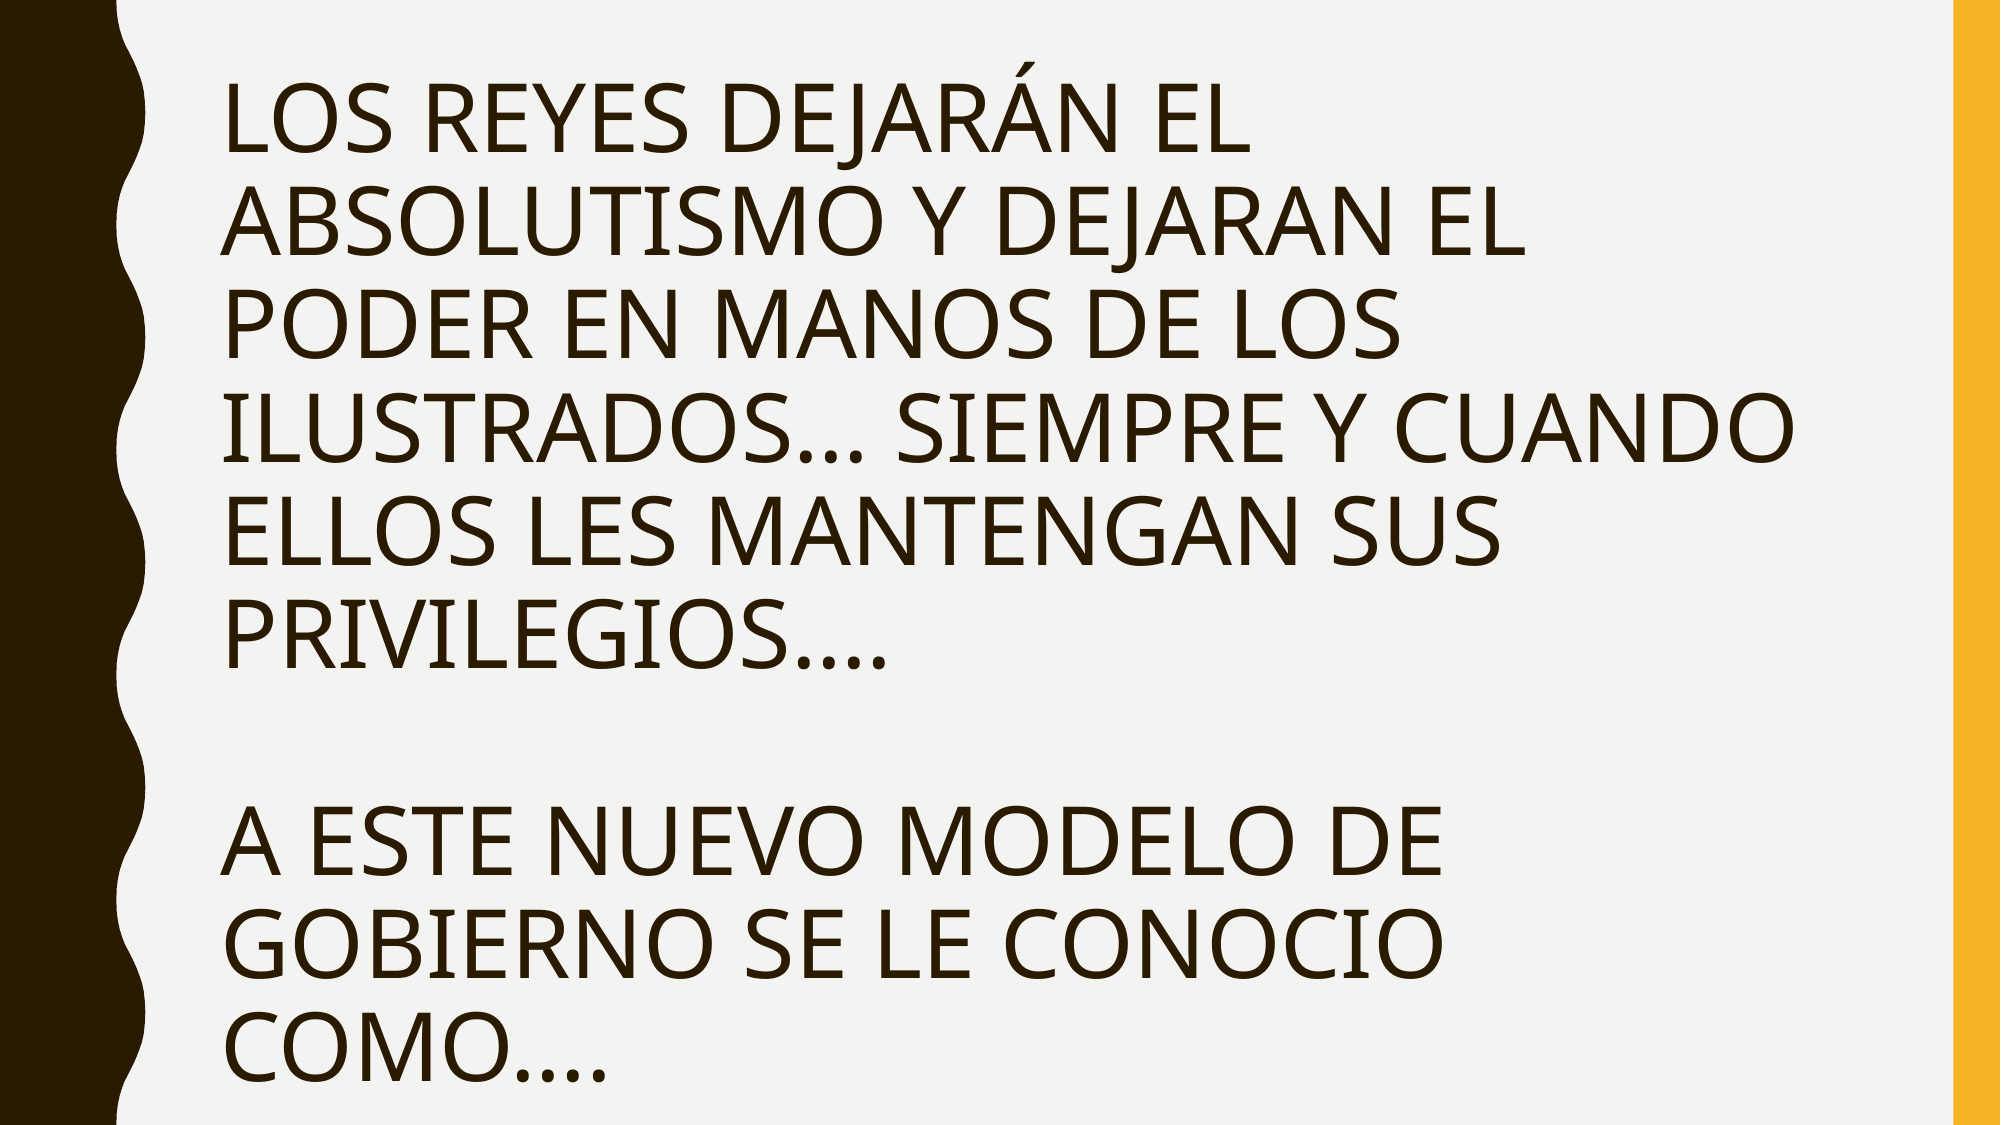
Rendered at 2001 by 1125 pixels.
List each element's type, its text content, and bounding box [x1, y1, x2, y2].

title LOS REYES DEJARÁN EL ABSOLUTISMO Y DEJARAN EL PODER EN MANOS DE LOS ILUSTRADOS… SIEMPRE Y CUANDO ELLOS LES MANTENGAN SUS PRIVILEGIOS…. A ESTE NUEVO MODELO DE GOBIERNO SE LE CONOCIO COMO…. [205, 62, 1875, 308]
